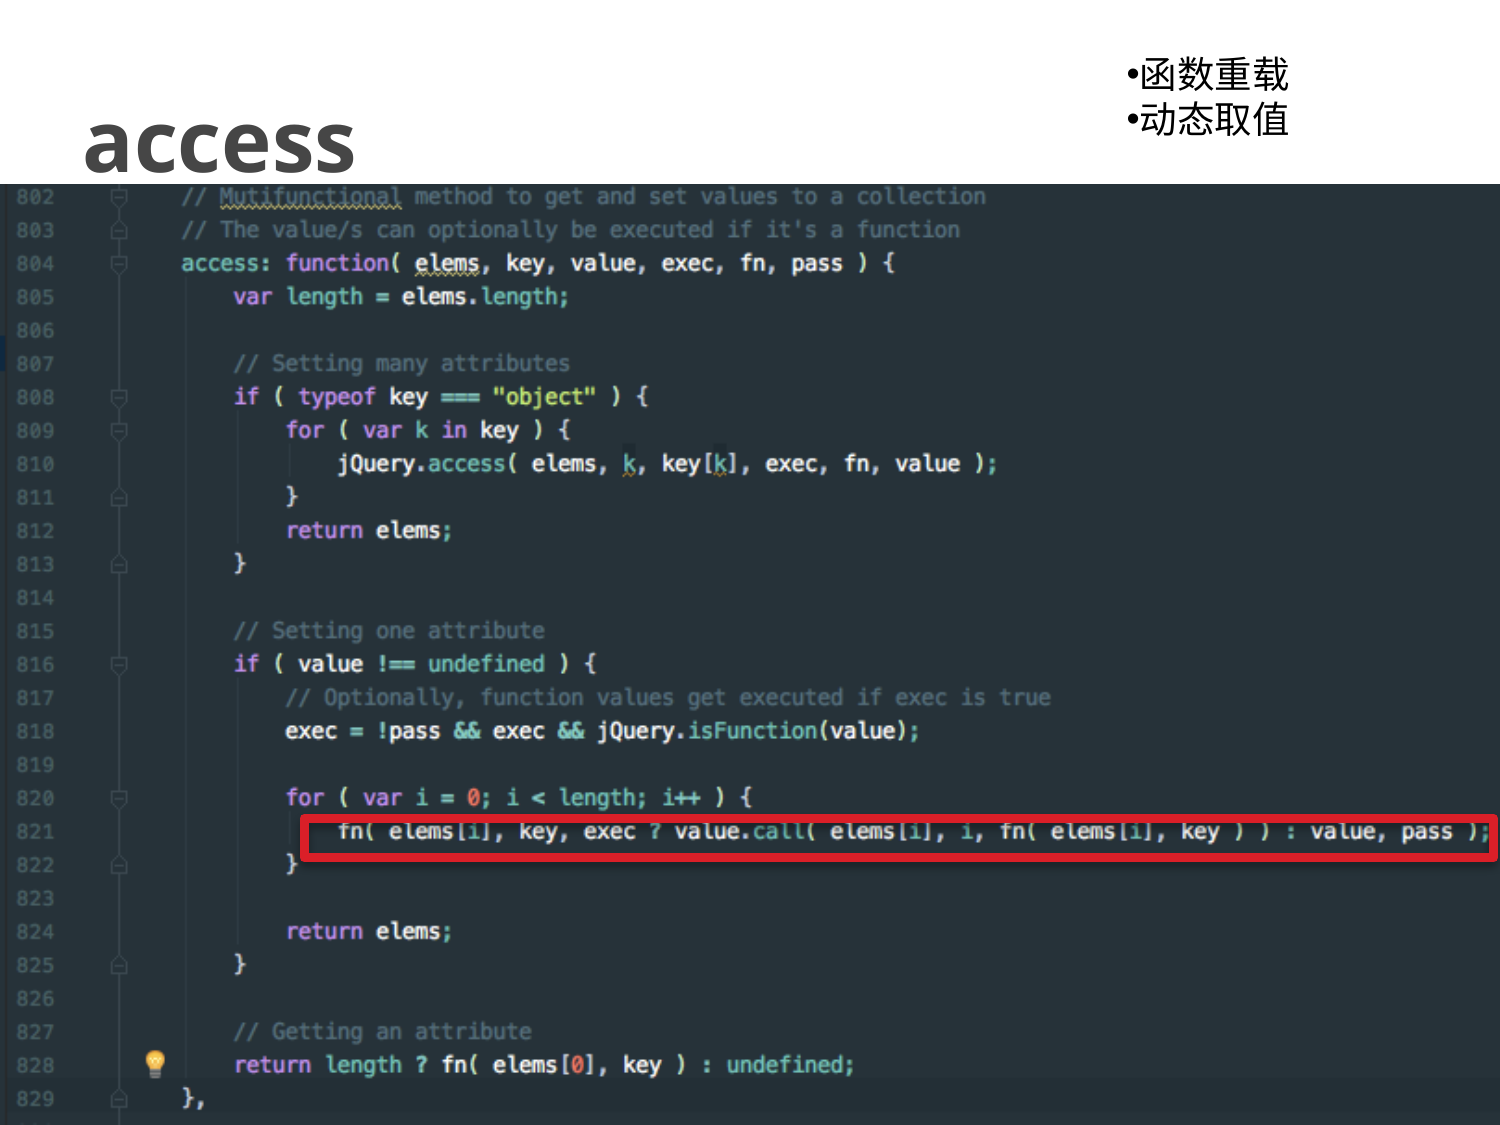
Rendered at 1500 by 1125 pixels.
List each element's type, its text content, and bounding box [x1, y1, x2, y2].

picture [0, 184, 1500, 1125]
text_box 函数重载 动态取值 [1119, 43, 1495, 149]
title access [74, 44, 1426, 184]
